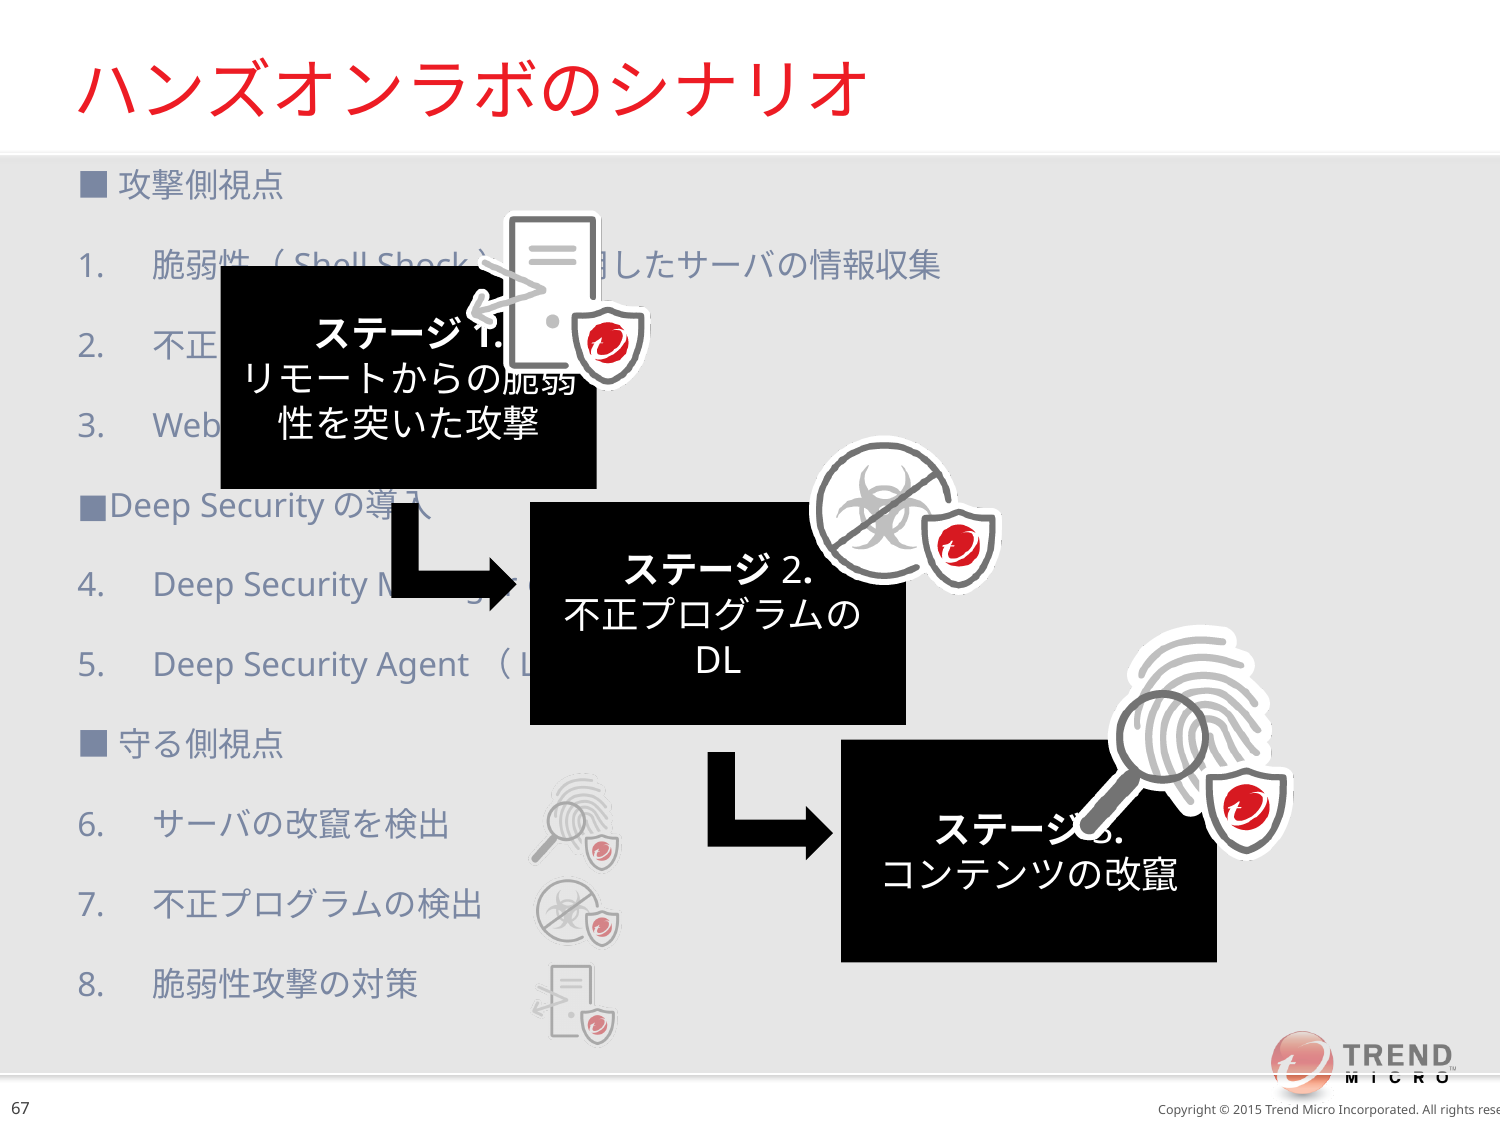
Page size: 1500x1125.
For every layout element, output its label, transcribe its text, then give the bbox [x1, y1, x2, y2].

picture [530, 963, 618, 1048]
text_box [220, 265, 1218, 963]
text_box [0, 153, 1500, 1075]
title ハンズオンラボのシナリオ [58, 35, 1433, 142]
picture [1271, 1075, 1456, 1105]
picture [466, 210, 651, 392]
picture [1072, 623, 1294, 861]
picture [809, 434, 1003, 595]
